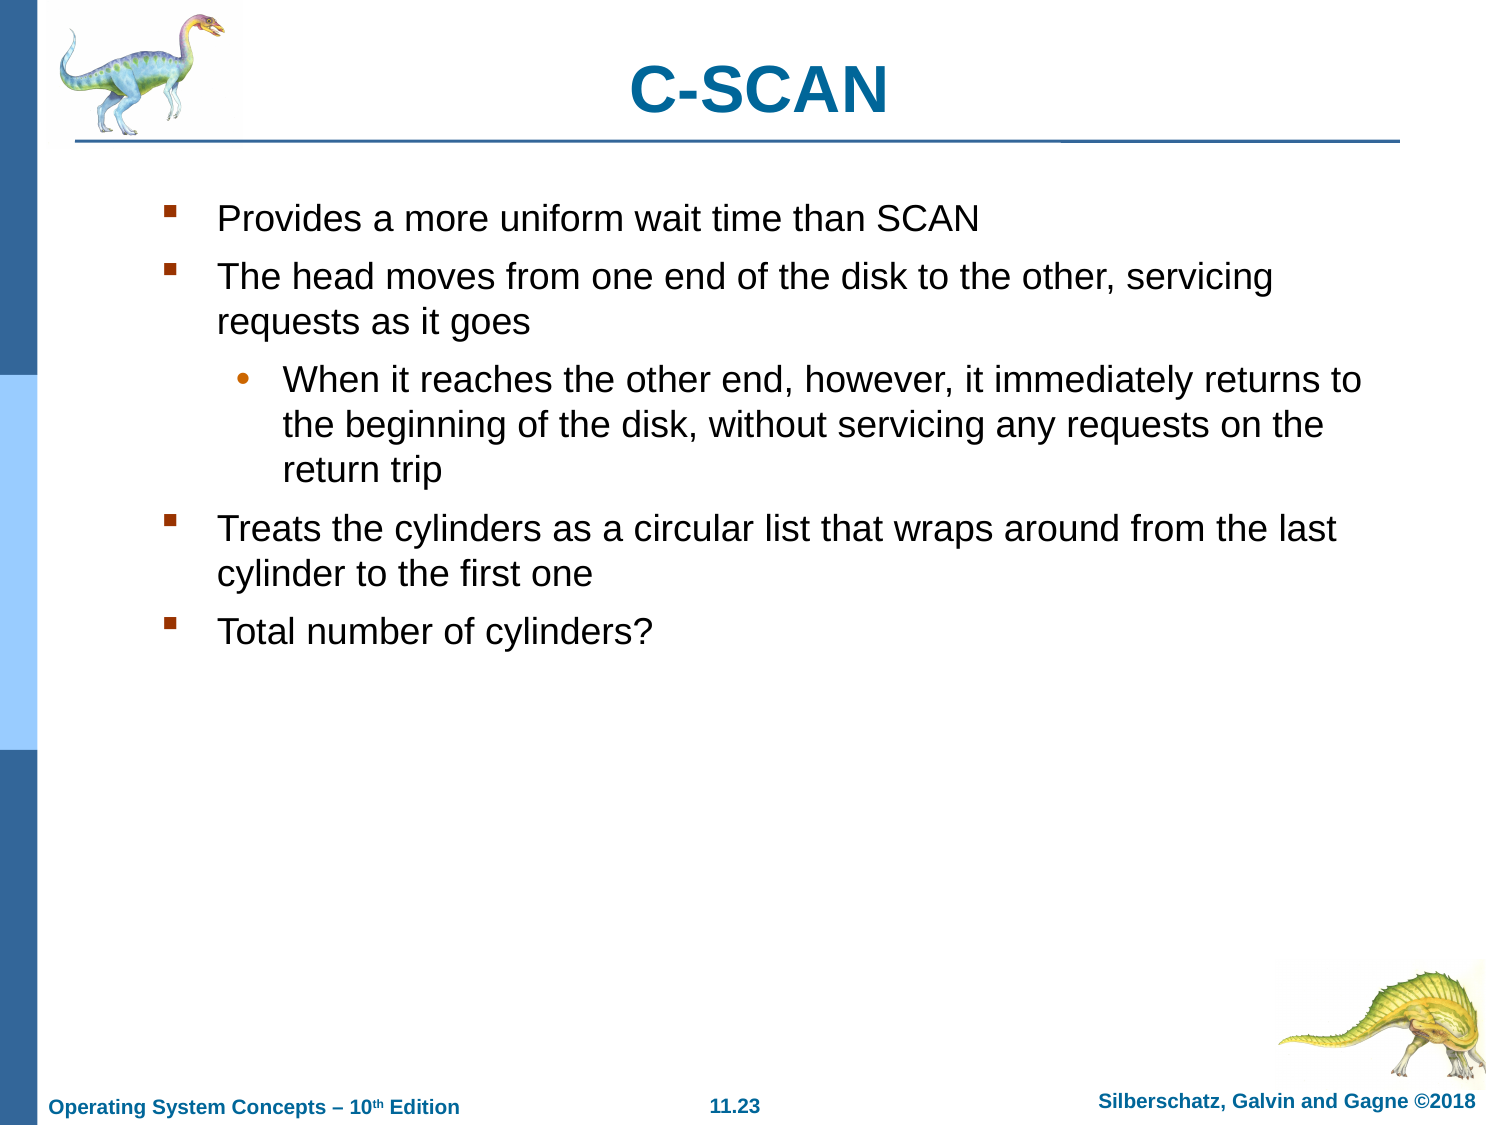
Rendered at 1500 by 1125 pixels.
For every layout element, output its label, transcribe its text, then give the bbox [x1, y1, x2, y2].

list Provides a more uniform wait time than SCAN The head moves from one end of the disk to the other, servicing requests as it goes When it reaches the other end, however, it immediately returns to the beginning of the disk, without servicing any requests on the return trip Treats the cylinders as a circular list that wraps around from the last cylinder to the first one Total number of cylinders? [145, 186, 1406, 930]
picture [46, 0, 243, 149]
picture [1275, 959, 1486, 1090]
title C-SCAN [114, 39, 1406, 134]
